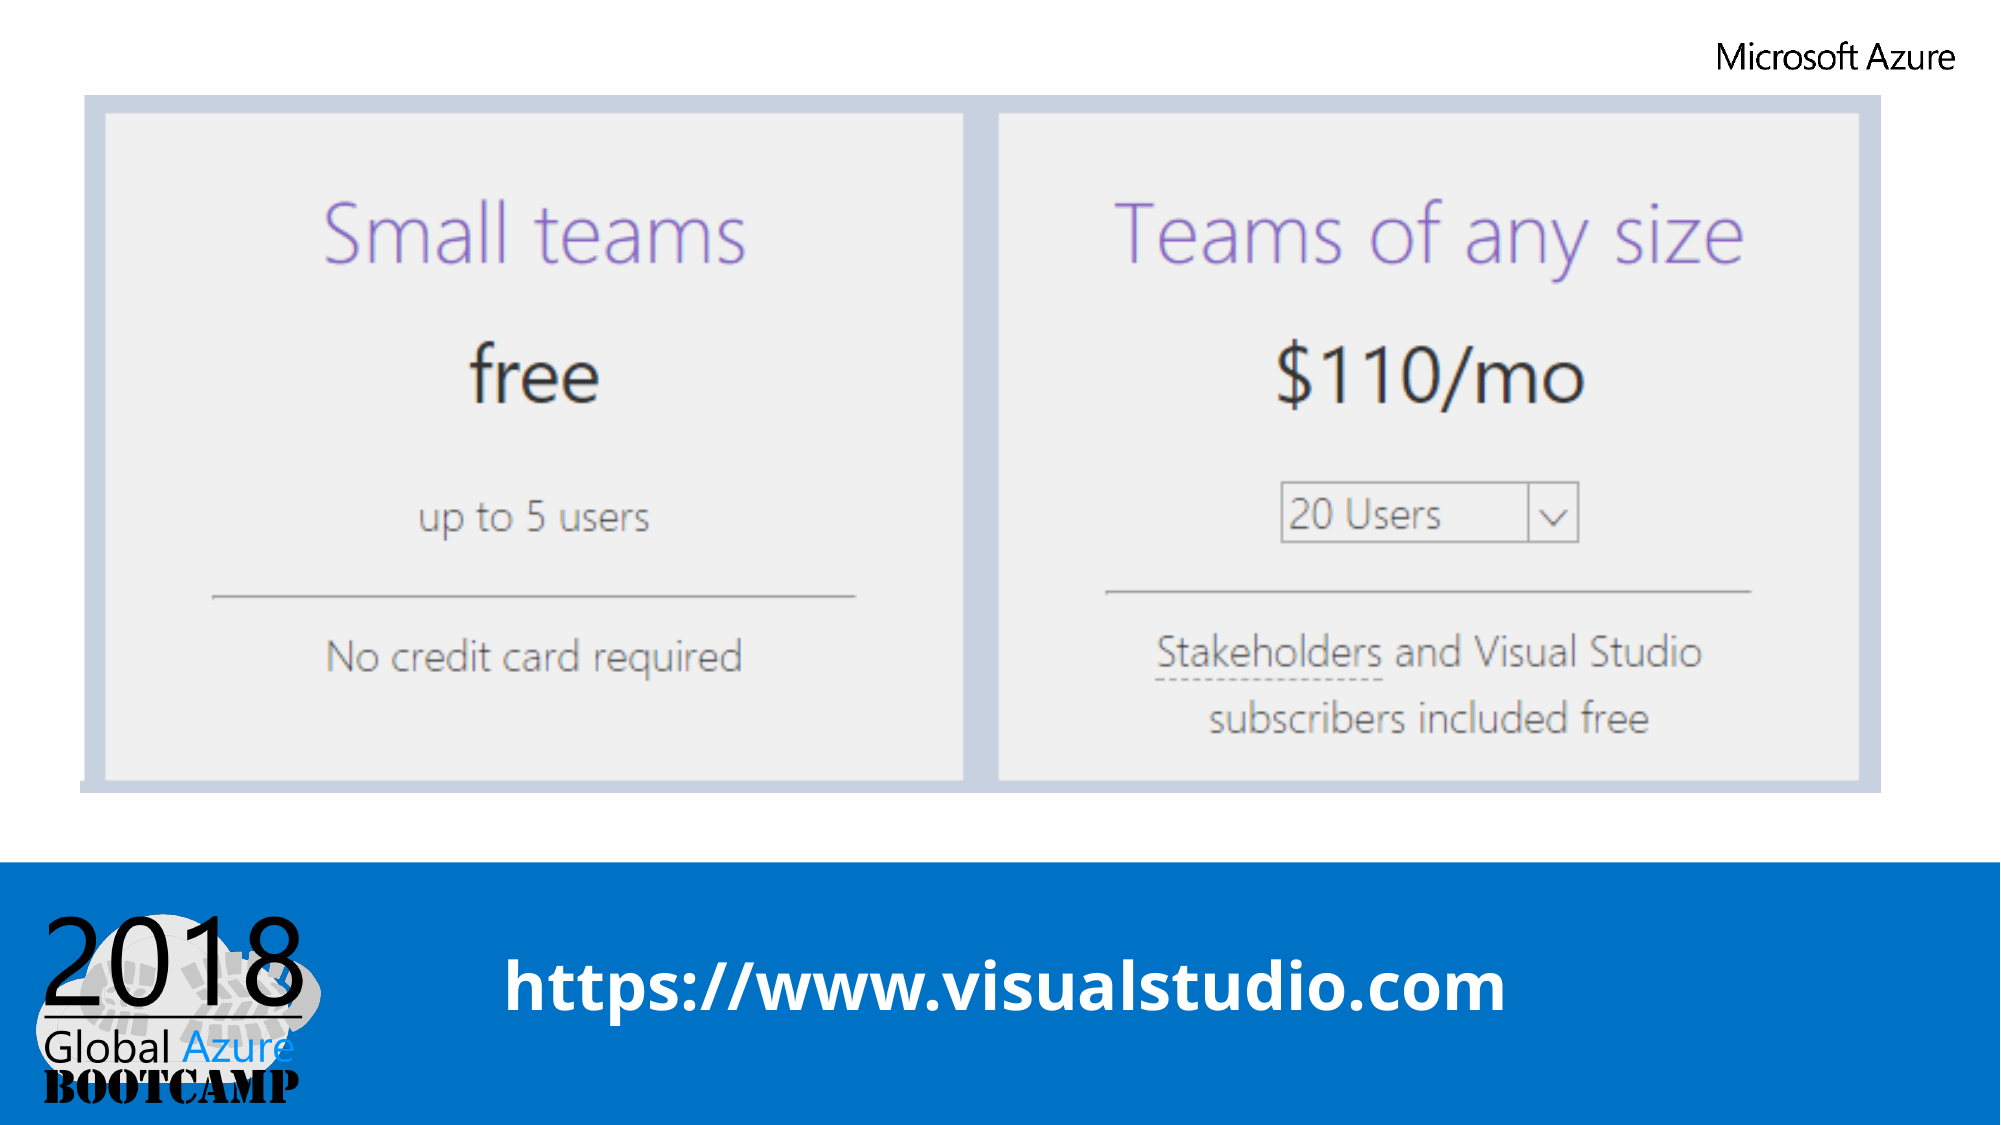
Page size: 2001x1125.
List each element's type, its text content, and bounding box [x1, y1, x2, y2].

picture [36, 872, 321, 1125]
text_box https://www.visualstudio.com [473, 929, 1539, 1049]
picture [80, 95, 1881, 793]
picture [1699, 24, 1973, 88]
